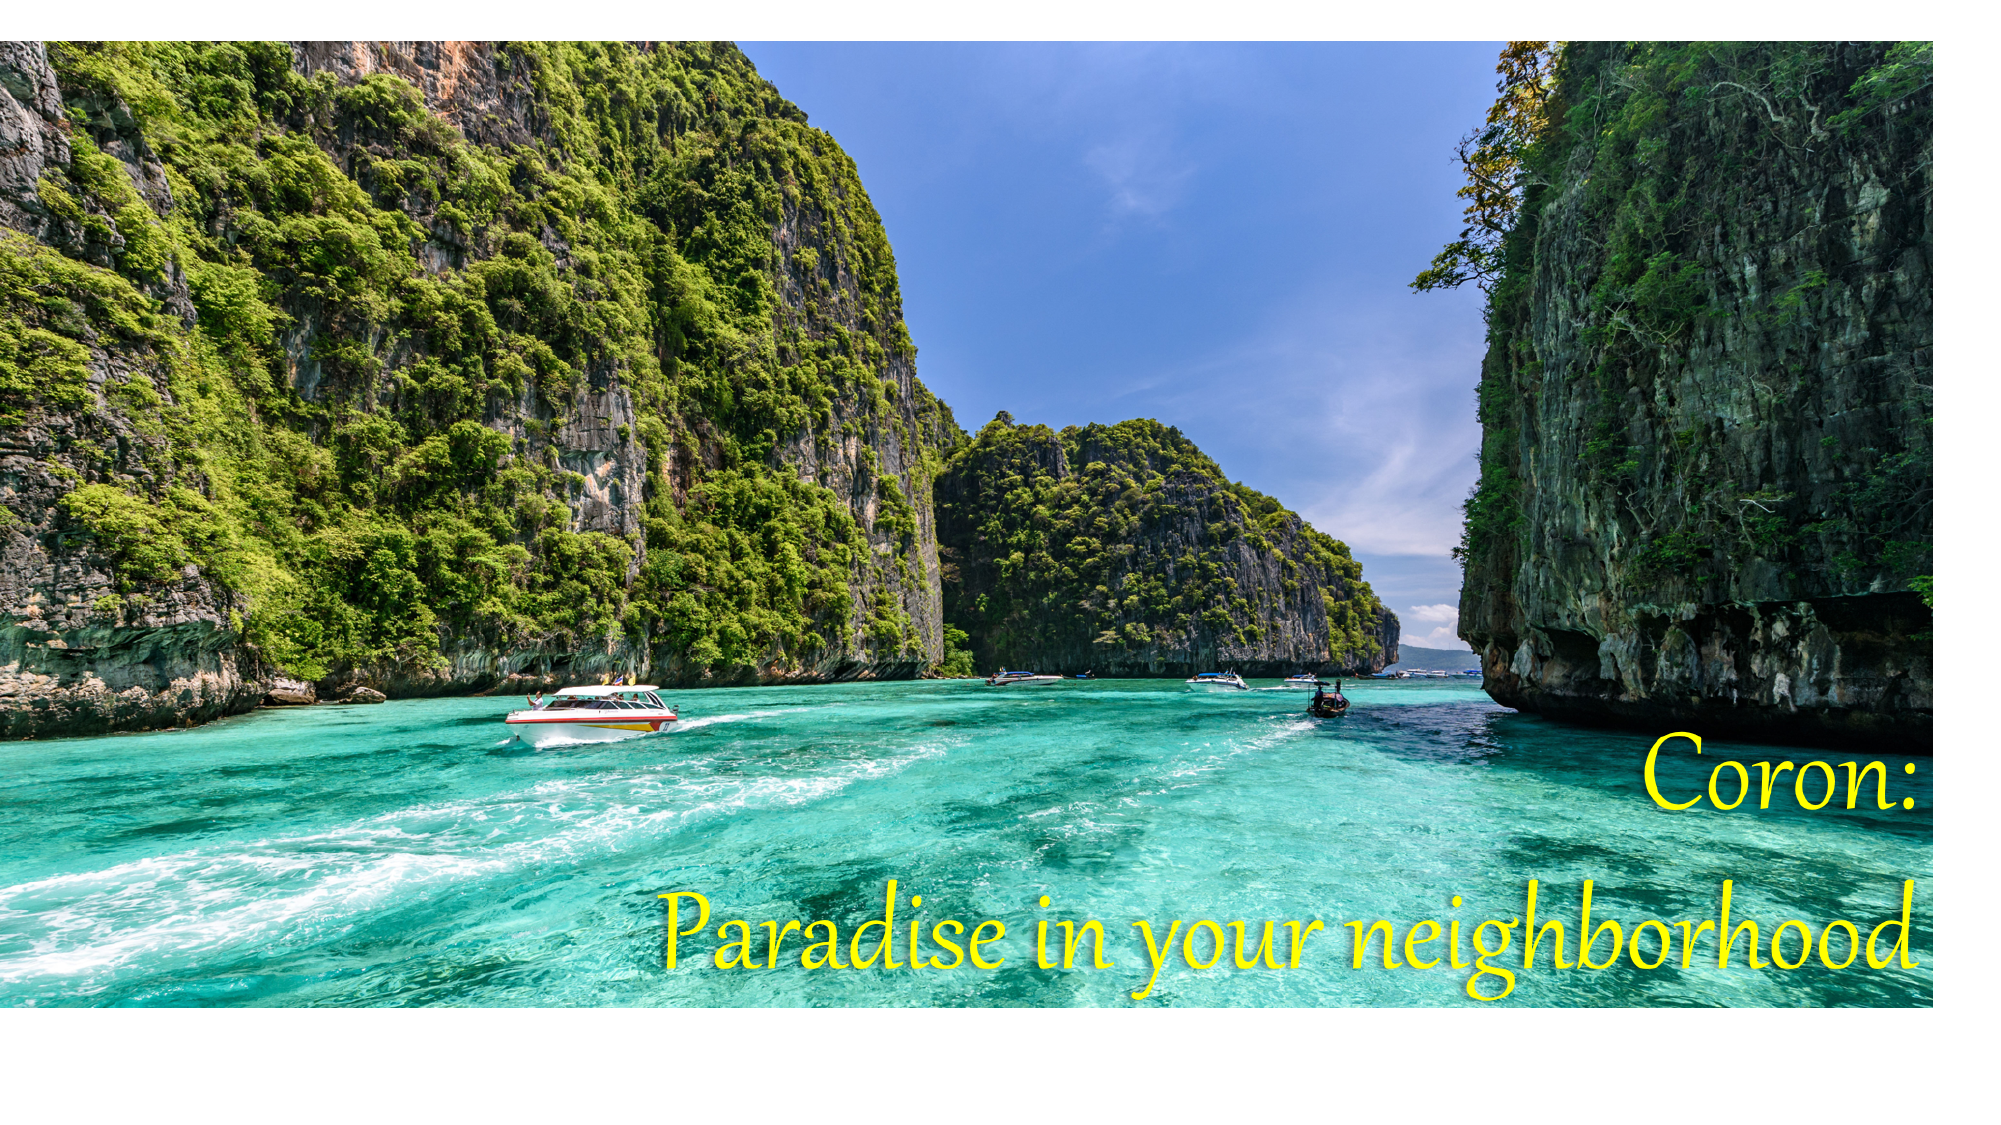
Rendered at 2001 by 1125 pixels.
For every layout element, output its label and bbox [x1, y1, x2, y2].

picture [0, 41, 1935, 1008]
